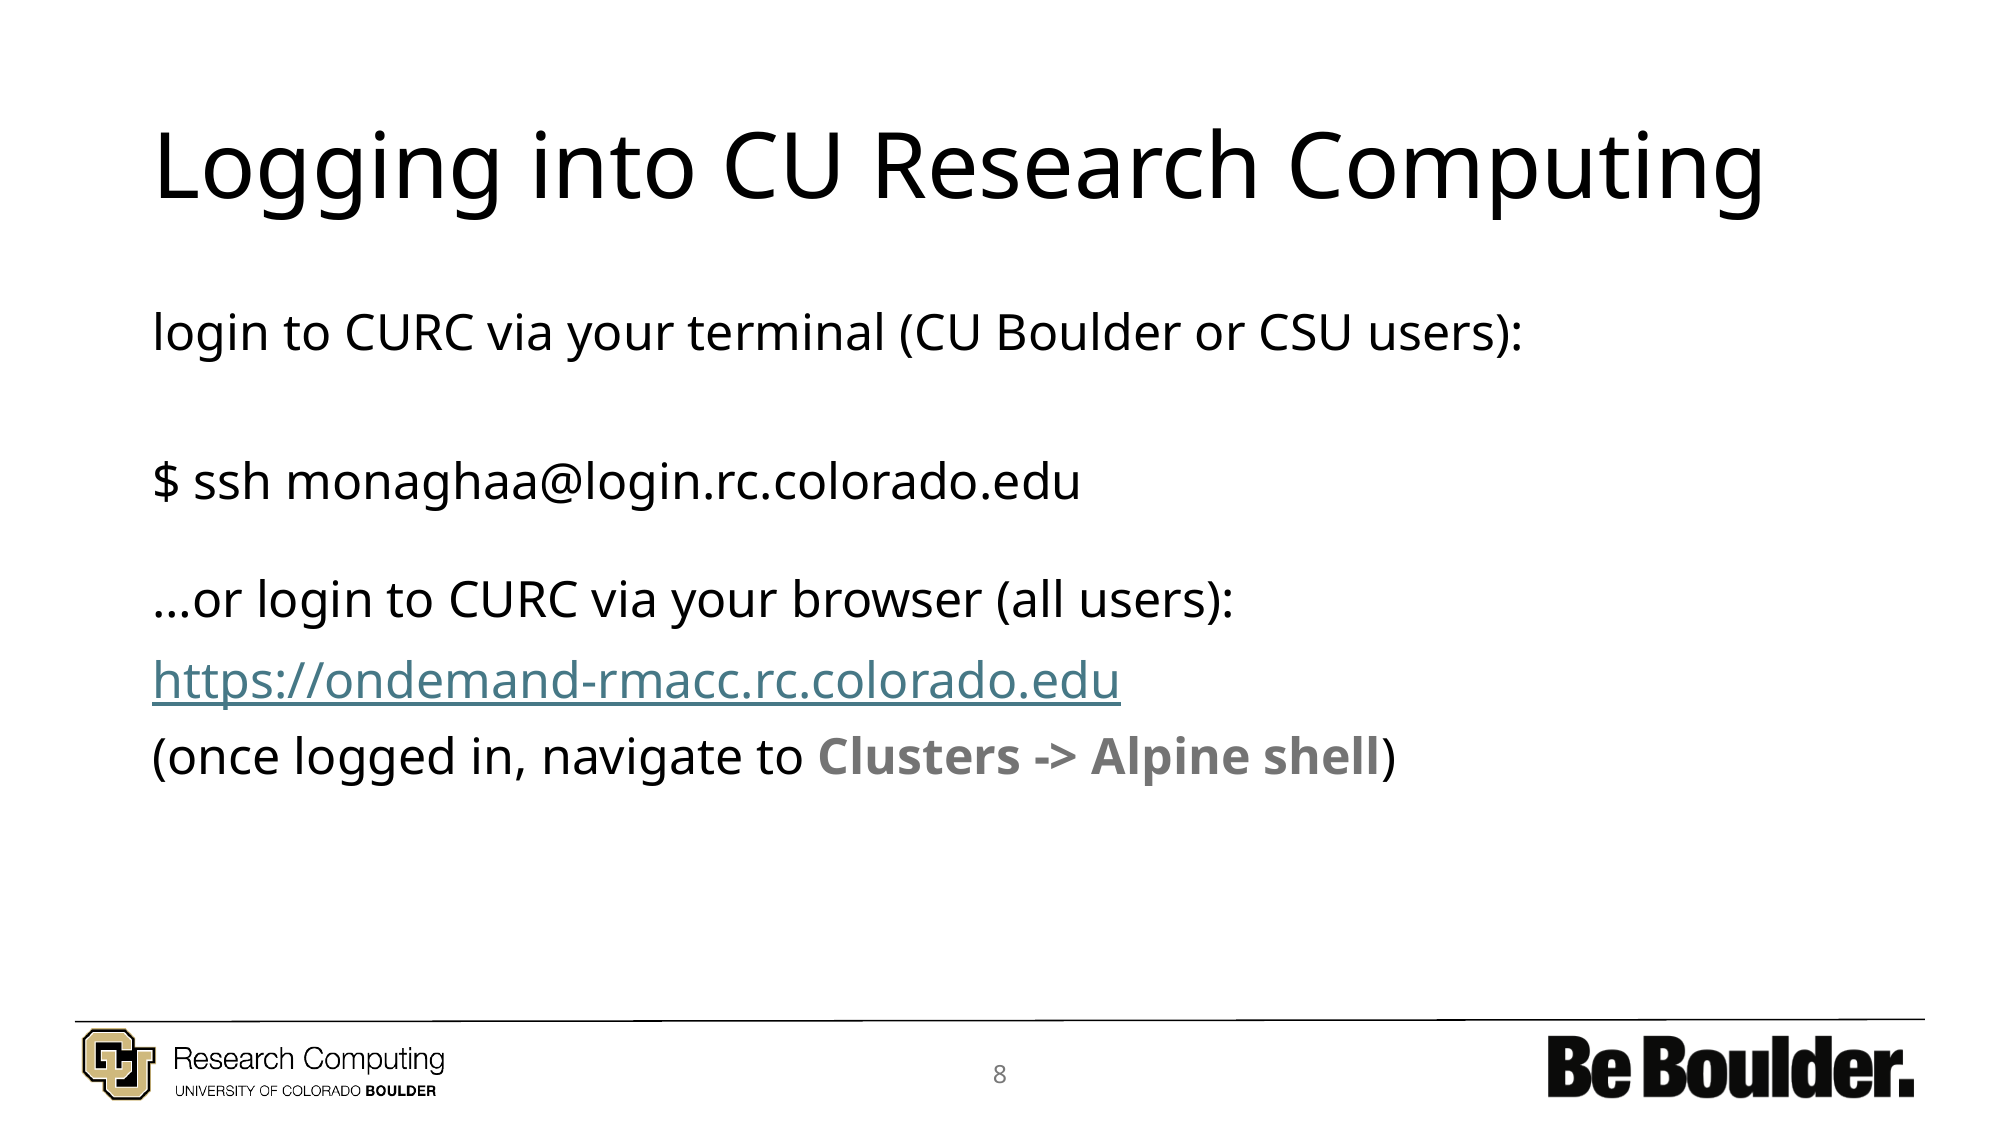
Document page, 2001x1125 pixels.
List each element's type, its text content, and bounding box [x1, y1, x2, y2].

list login to CURC via your terminal (CU Boulder or CSU users): $ ssh monaghaa@login.rc.colorado.edu …or login to CURC via your browser (all users): https://ondemand-rmacc.rc.colorado.edu (once logged in, navigate to Clusters -> Alpine shell) [137, 253, 1863, 968]
picture [1524, 1028, 1938, 1102]
title Logging into CU Research Computing [137, 59, 1898, 278]
slide_number 8 [774, 1046, 1225, 1106]
picture [81, 1028, 444, 1101]
